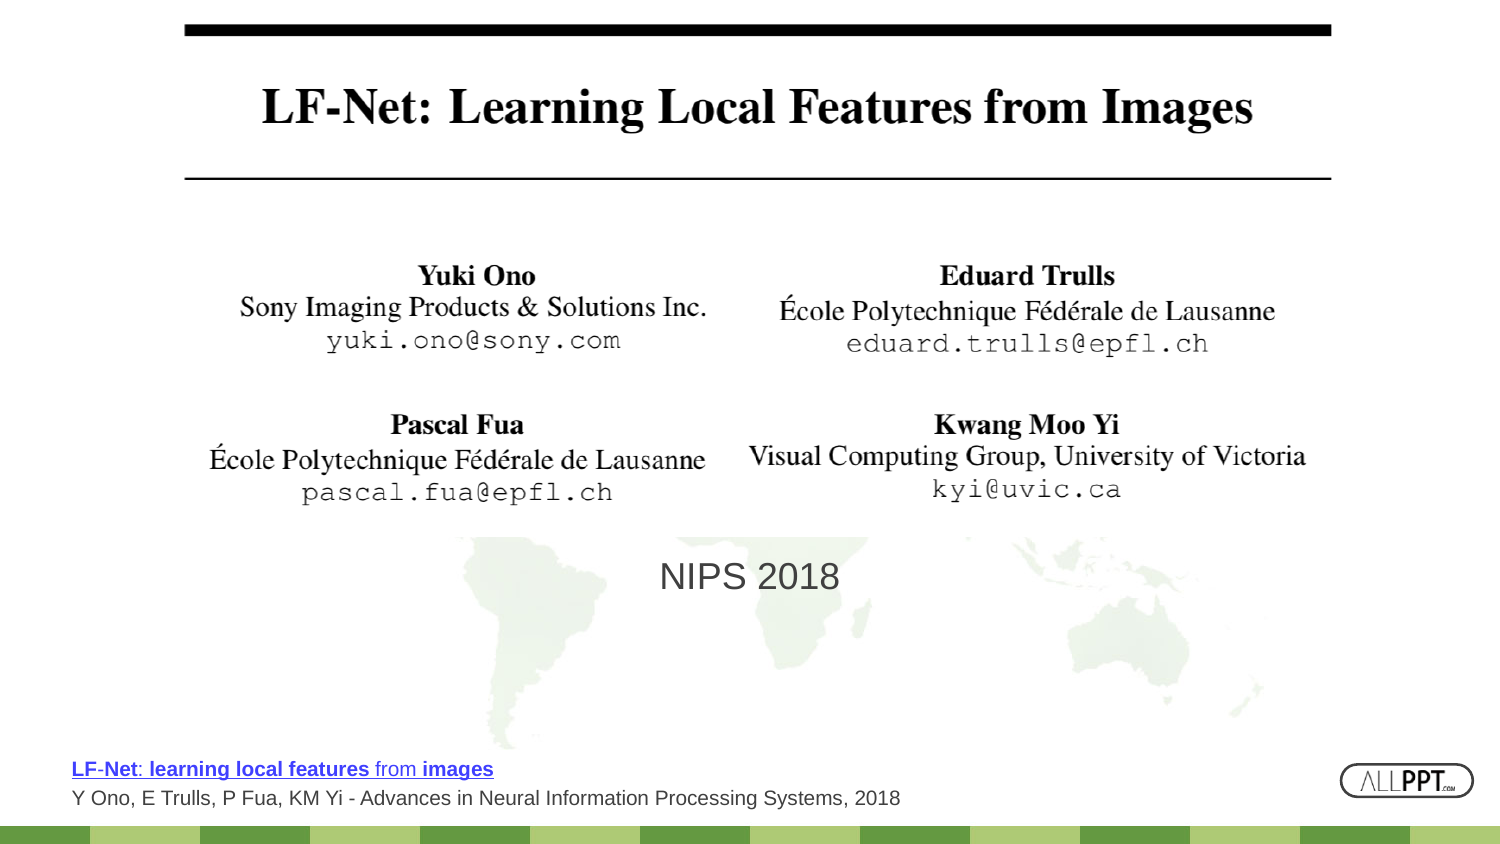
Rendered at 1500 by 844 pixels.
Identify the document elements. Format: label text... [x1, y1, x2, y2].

list NIPS 2018 [0, 536, 1500, 613]
list LF-Net: learning local features from images Y Ono, E Trulls, P Fua, KM Yi - Advances in Neural Information Processing Systems, 2018 [56, 753, 1407, 812]
picture [0, 613, 1500, 844]
picture [0, 0, 1500, 537]
